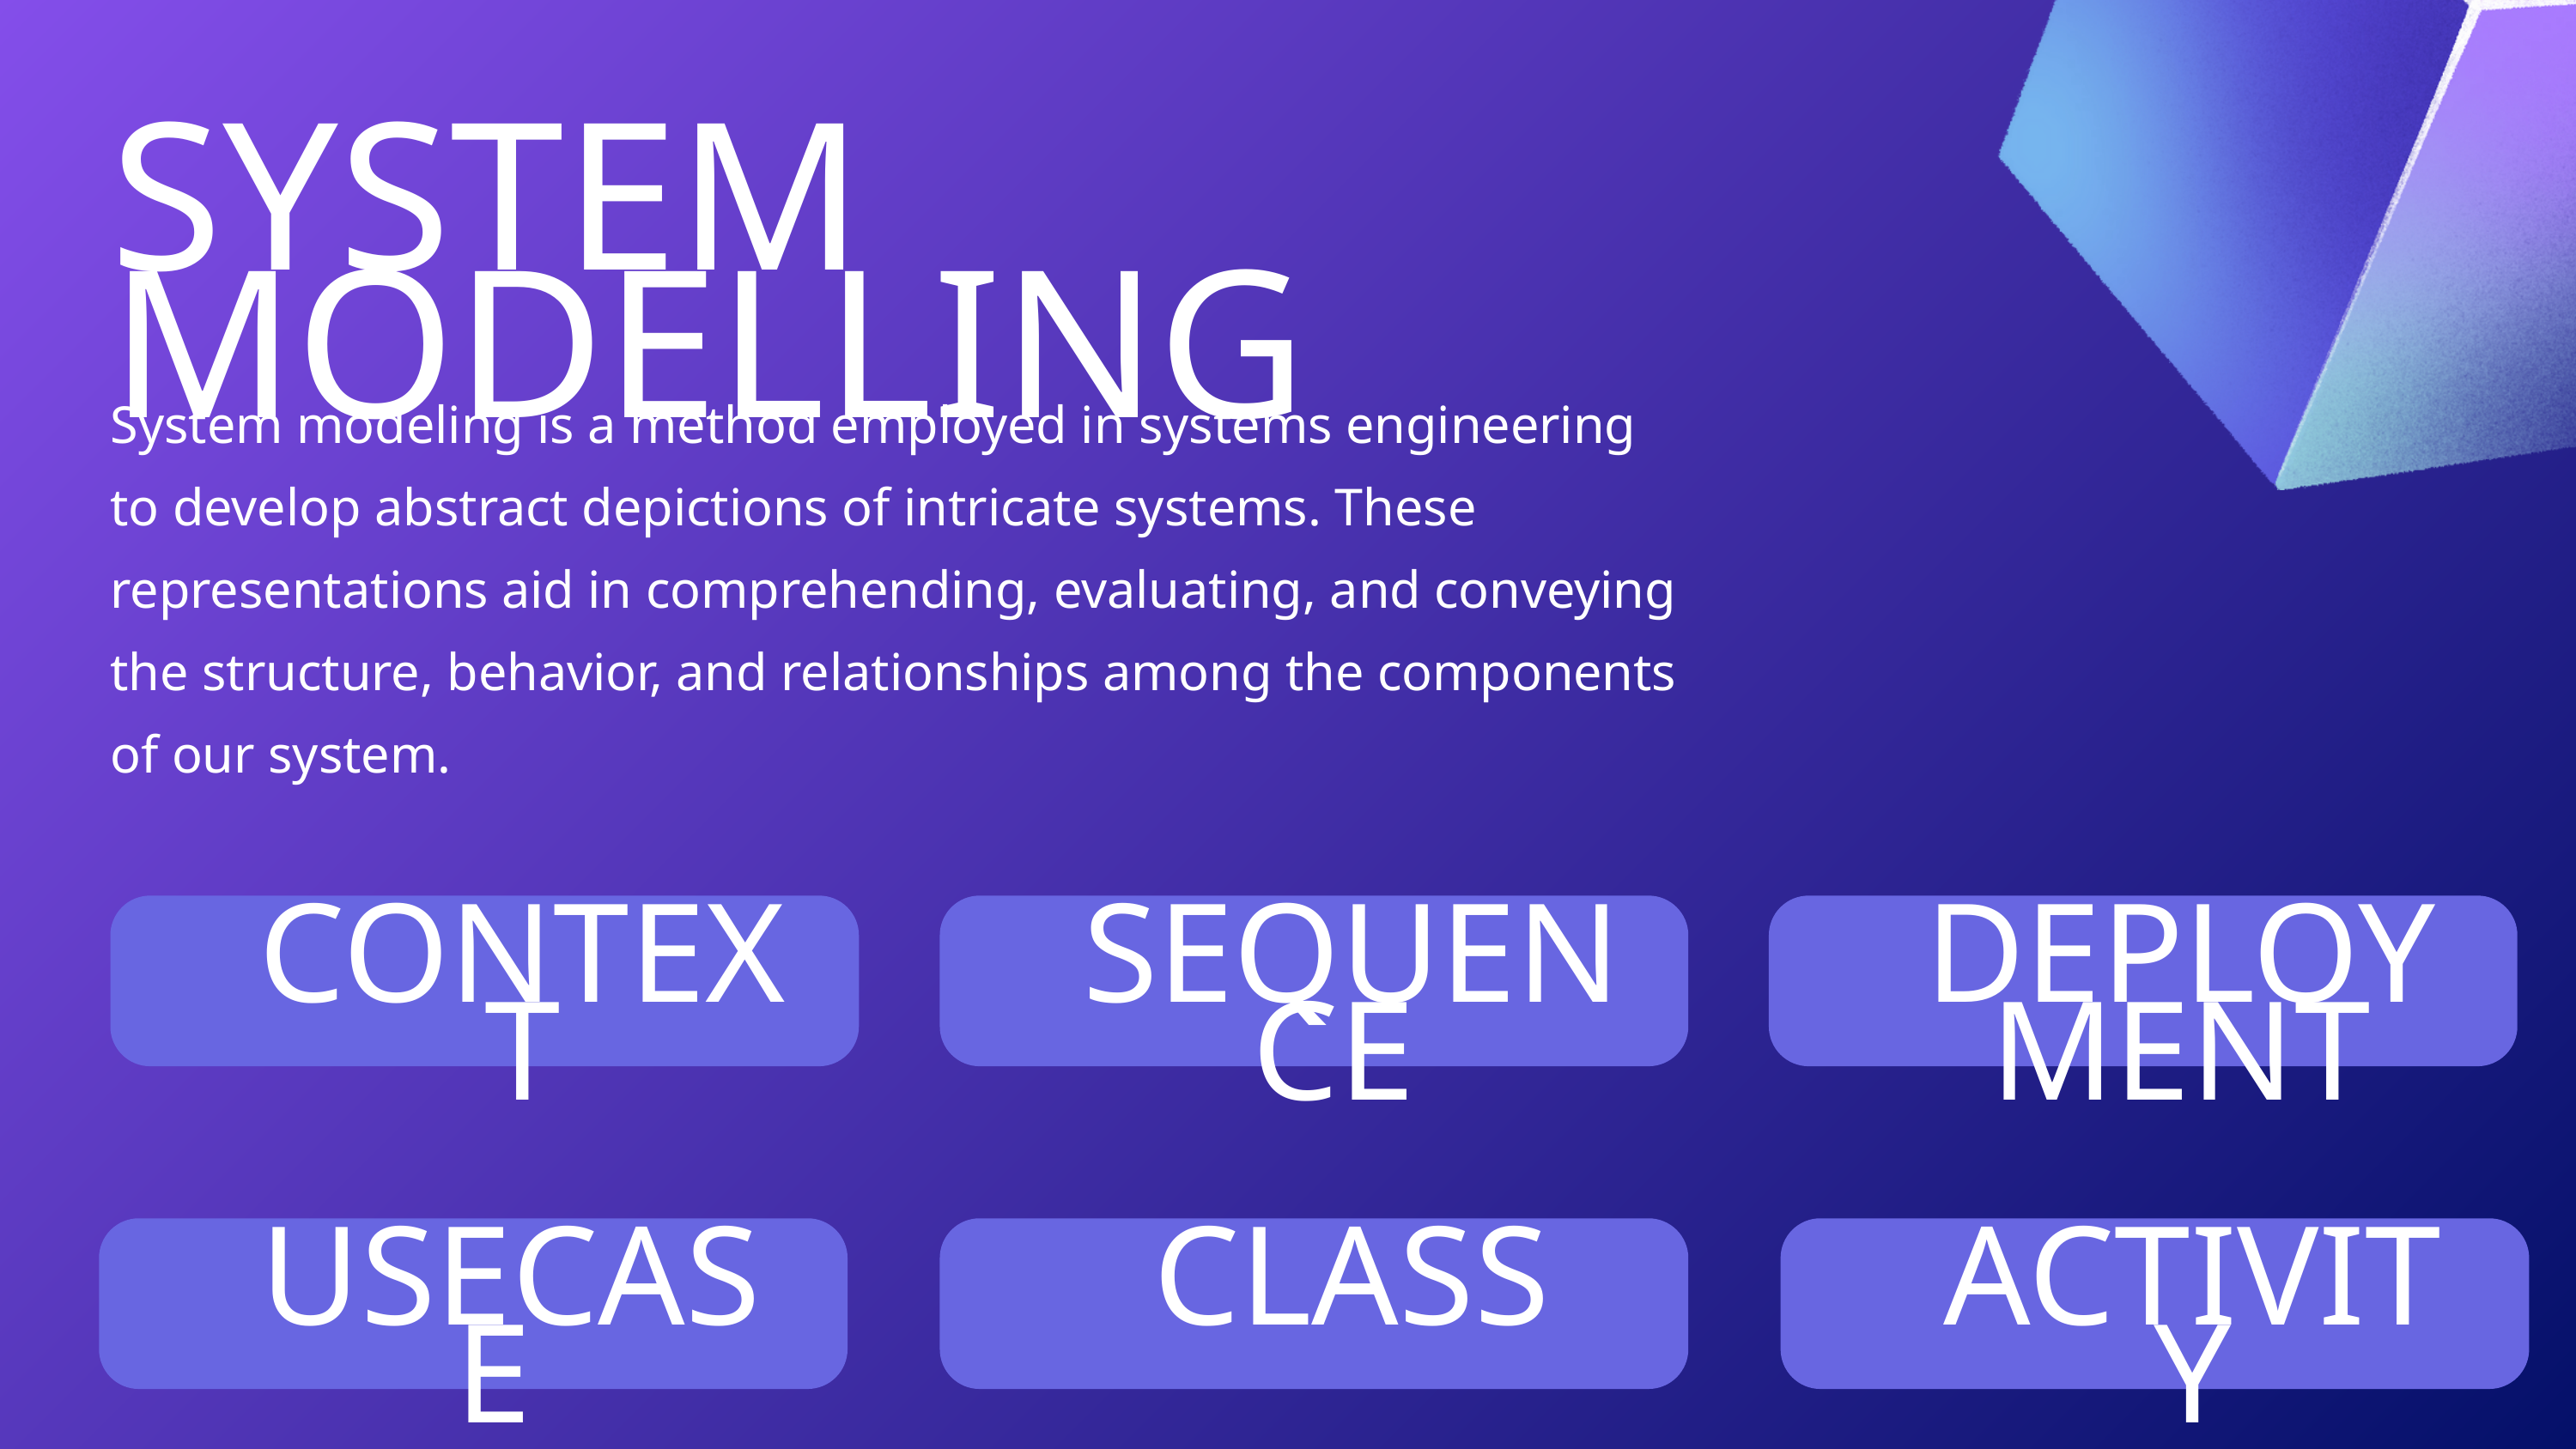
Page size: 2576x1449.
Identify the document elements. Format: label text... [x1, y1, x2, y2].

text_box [1768, 895, 2518, 1067]
text_box [1990, 0, 2576, 490]
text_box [1780, 1218, 2530, 1390]
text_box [939, 1218, 1689, 1390]
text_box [939, 895, 1689, 1067]
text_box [110, 895, 860, 1067]
text_box SYSTEM MODELLING [110, 163, 1309, 370]
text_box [99, 1218, 848, 1390]
text_box System modeling is a method employed in systems engineering to develop abstract depictions of intricate systems. These representations aid in comprehending, evaluating, and conveying the structure, behavior, and relationships among the components of our system. [110, 370, 1684, 784]
